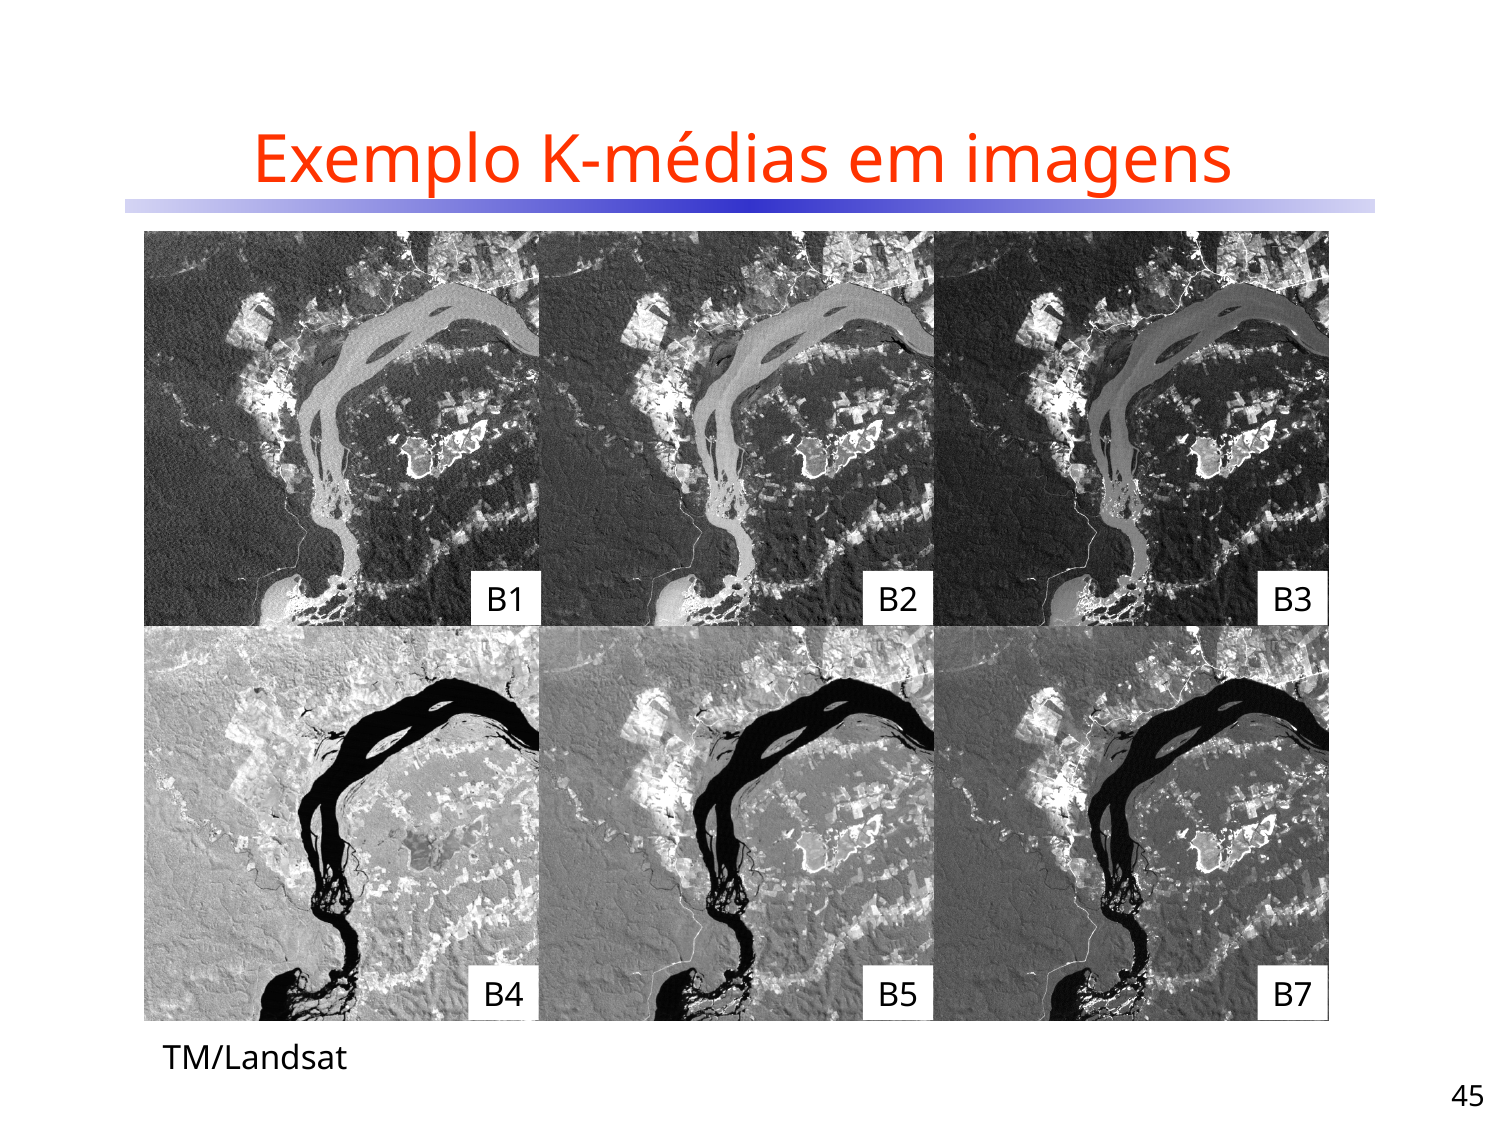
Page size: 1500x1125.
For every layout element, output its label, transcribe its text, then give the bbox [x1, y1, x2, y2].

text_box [144, 231, 1329, 1022]
slide_number 45 [1187, 1049, 1500, 1125]
title Exemplo K-médias em imagens [49, 99, 1438, 213]
text_box TM/Landsat [147, 1029, 363, 1084]
